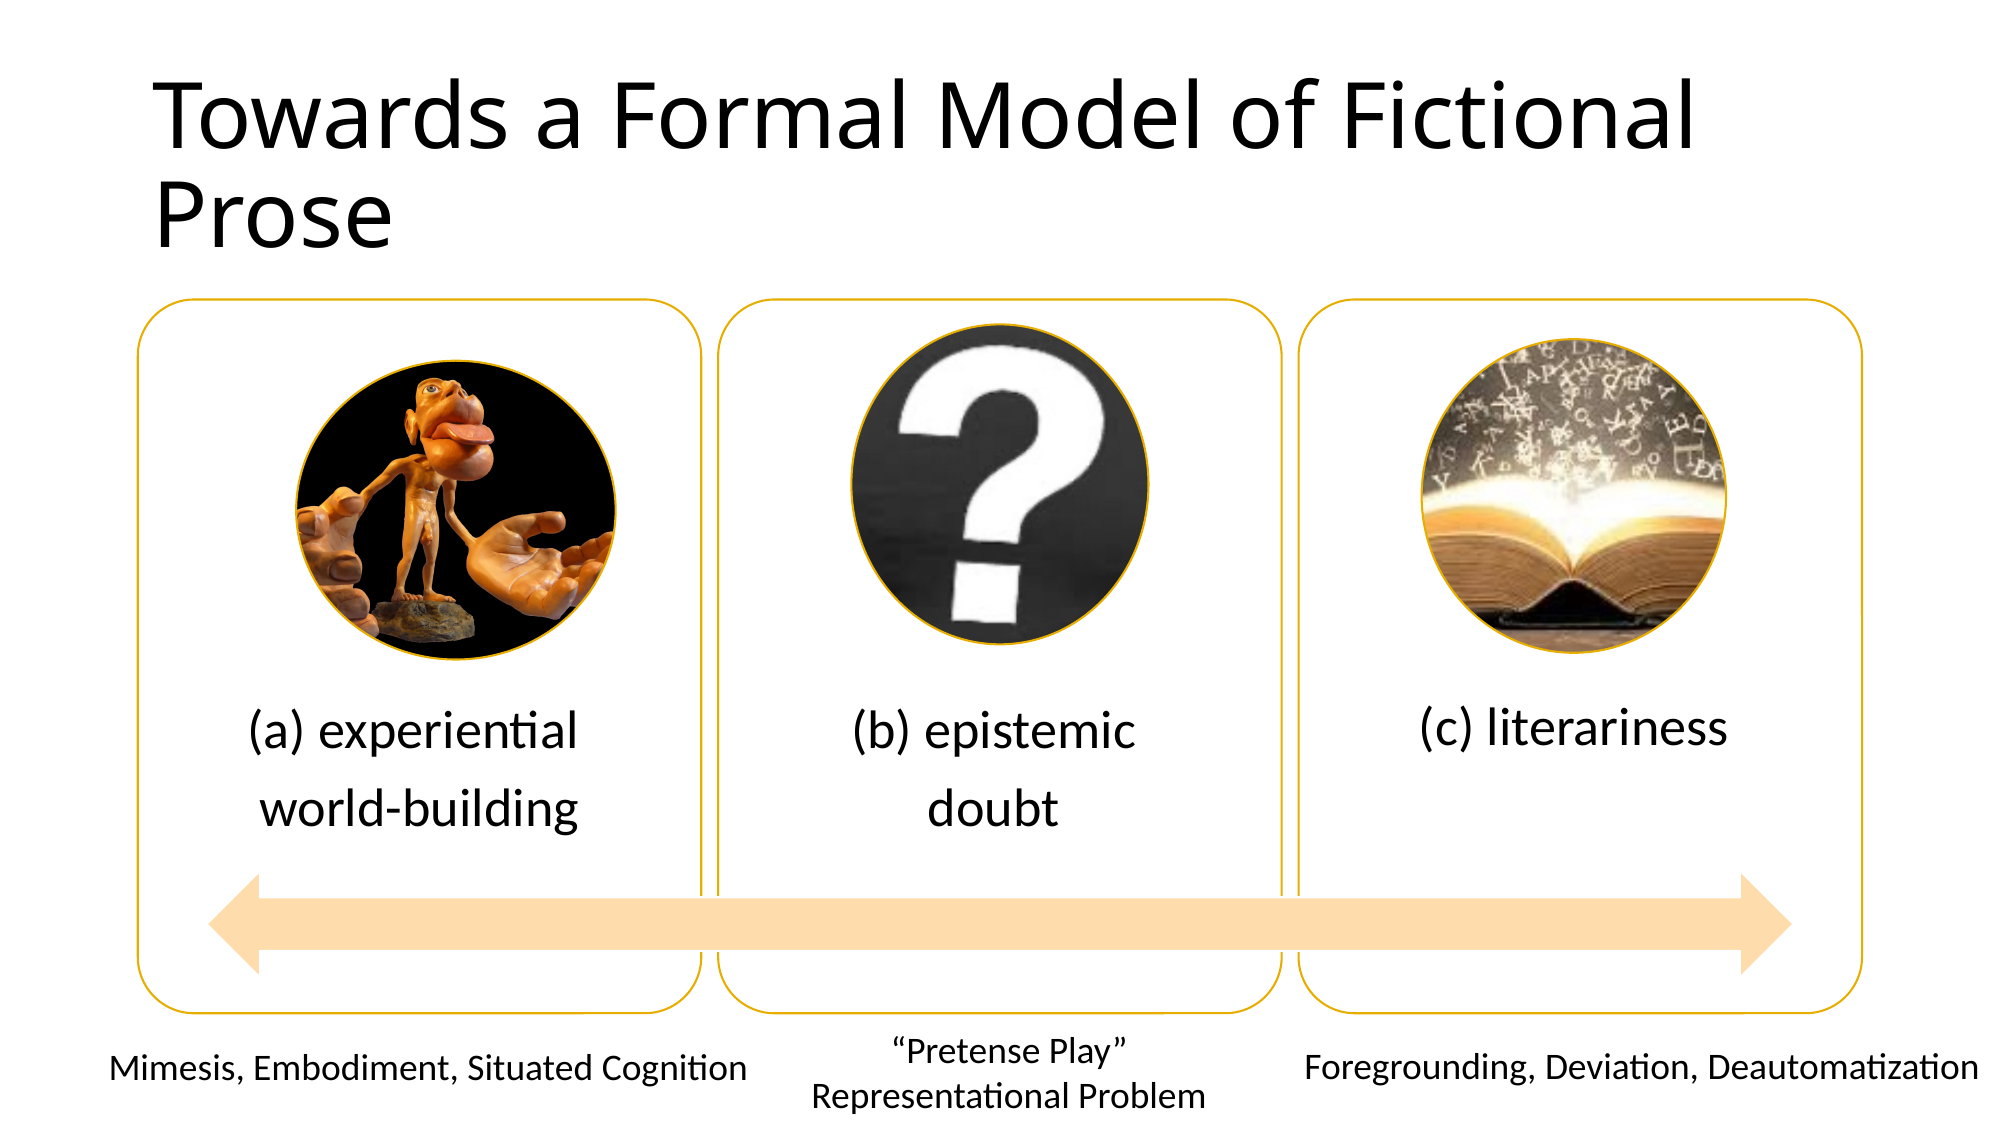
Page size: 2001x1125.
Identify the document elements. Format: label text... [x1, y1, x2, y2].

text_box Foregrounding, Deviation, Deautomatization [1289, 1034, 1996, 1095]
title Towards a Formal Model of Fictional Prose [137, 59, 1863, 278]
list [137, 299, 1863, 1014]
text_box Mimesis, Embodiment, Situated Cognition [93, 1035, 764, 1096]
text_box “Pretense Play” Representational Problem [796, 1018, 1222, 1124]
